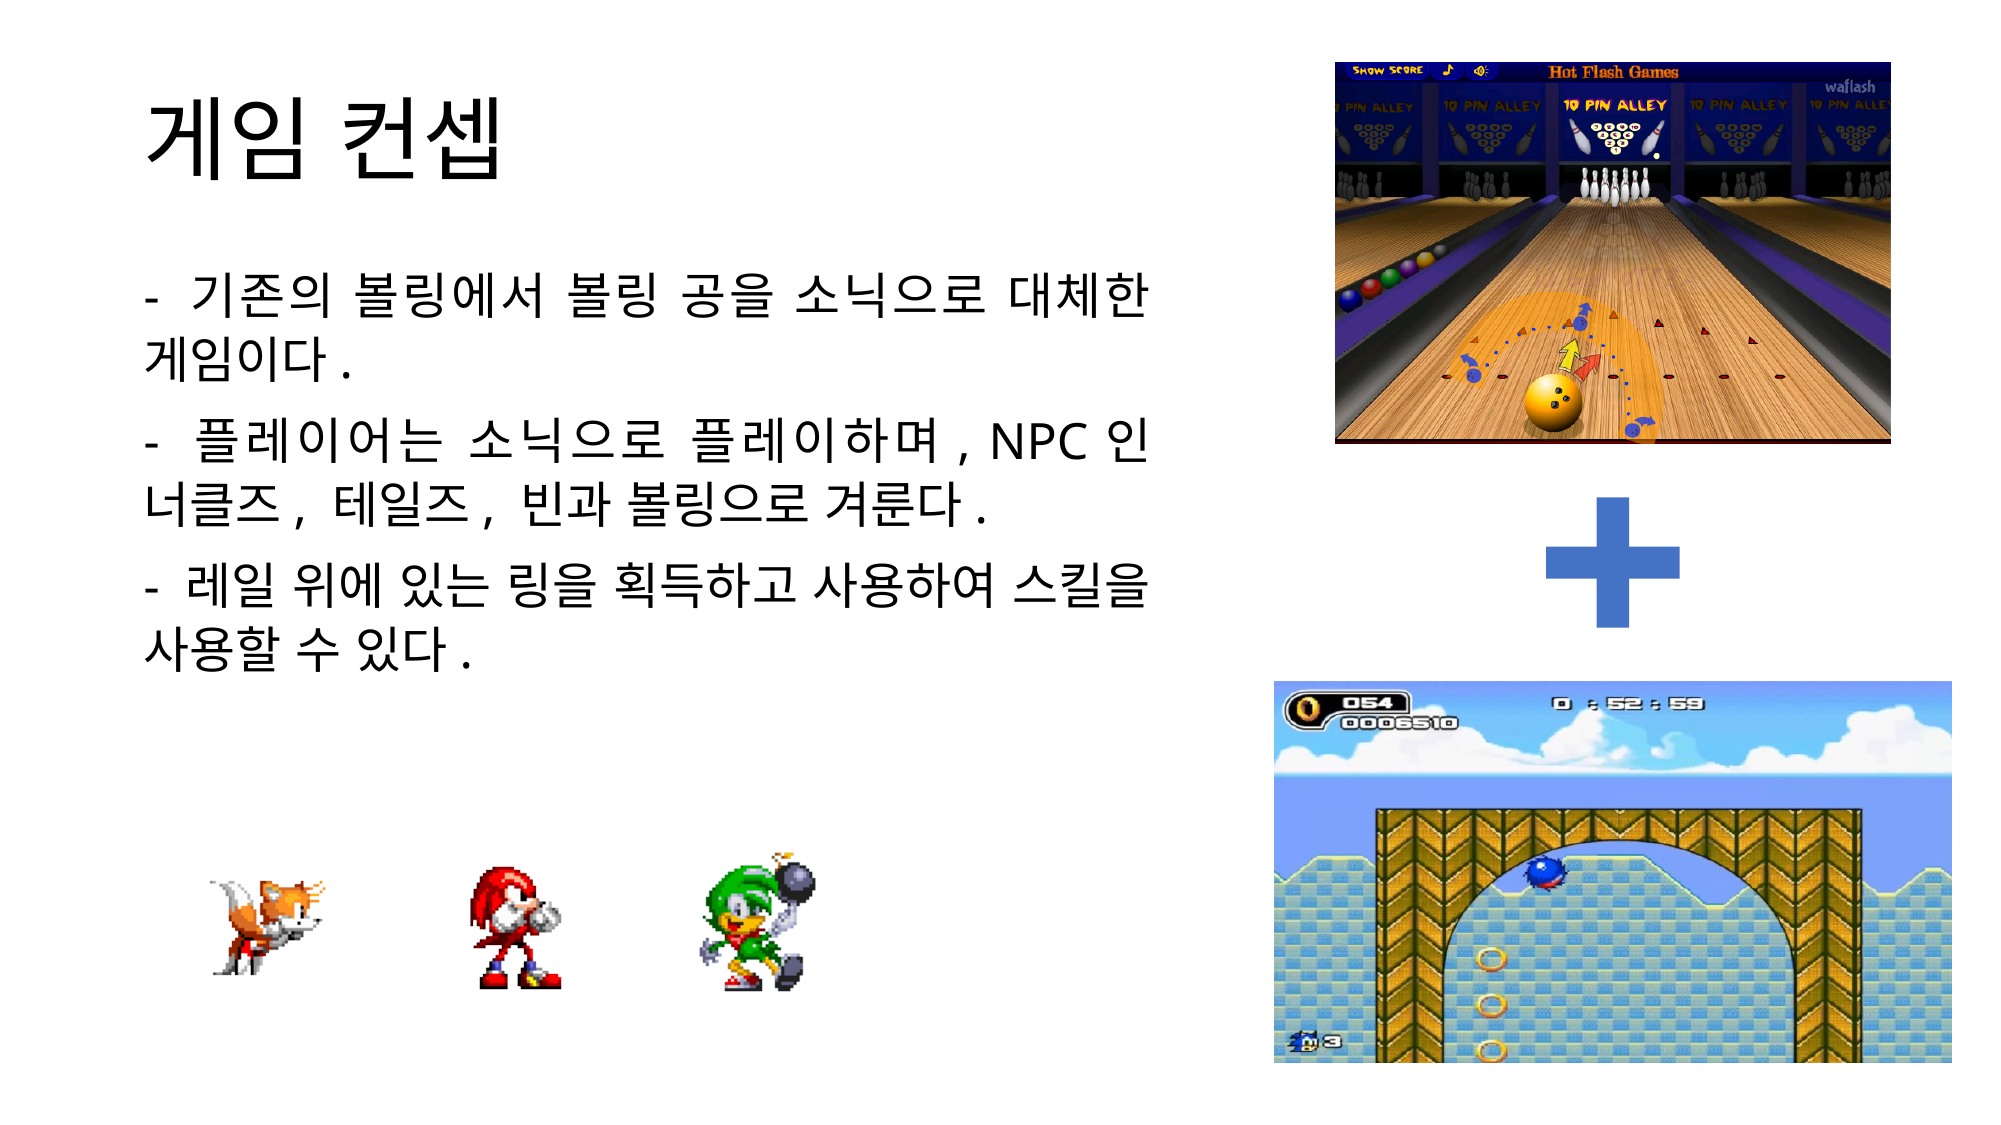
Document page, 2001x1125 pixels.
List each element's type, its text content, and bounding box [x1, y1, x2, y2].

picture [1274, 681, 1952, 1063]
picture [152, 829, 384, 1026]
title 게임 컨셉 [128, 35, 1854, 253]
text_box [1545, 497, 1680, 628]
picture [645, 823, 877, 1020]
picture [1335, 62, 1891, 444]
picture [398, 829, 631, 1026]
text_box - 기존의 볼링에서 볼링 공을 소닉으로 대체한 게임이다. - 플레이어는 소닉으로 플레이하며, NPC인 너클즈, 테일즈, 빈과 볼링으로 겨룬다. - 레일 위에 있는 링을 획득하고 사용하여 스킬을 사용할 수 있다. [128, 252, 1166, 687]
